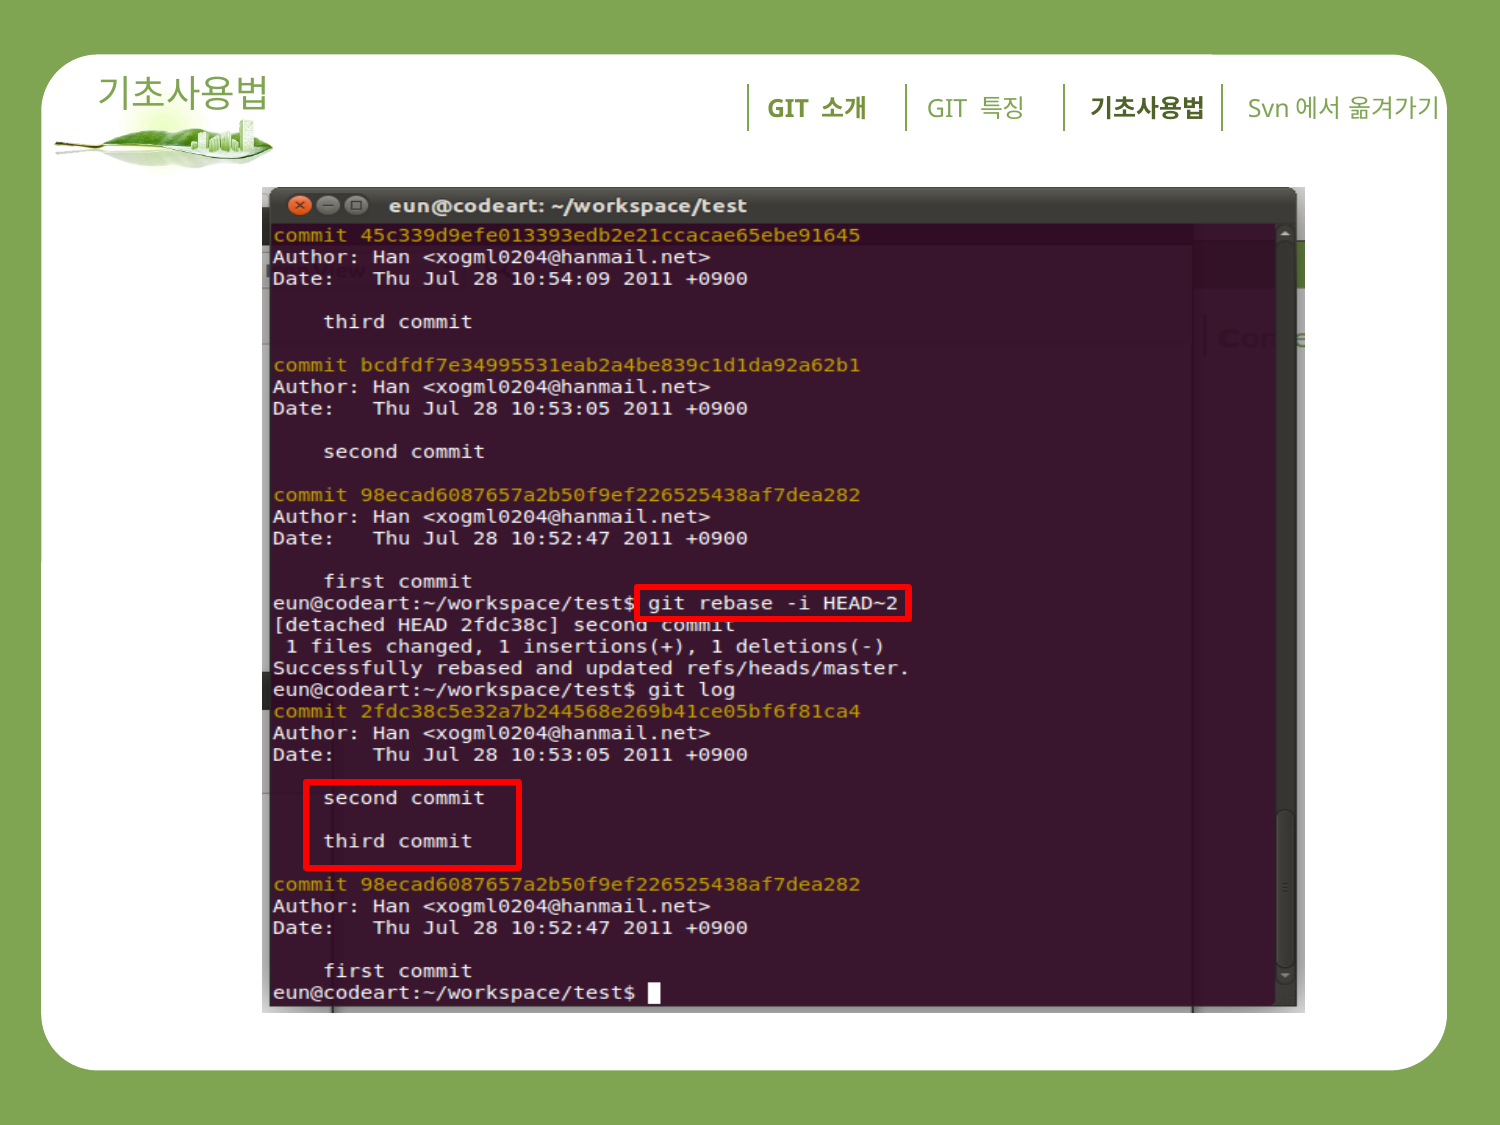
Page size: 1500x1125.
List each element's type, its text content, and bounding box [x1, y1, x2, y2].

text_box [39, 52, 1450, 1073]
text_box GIT 특징 [912, 84, 1041, 130]
text_box 기초사용법 [1075, 84, 1221, 130]
text_box Svn에서 옮겨가기 [1233, 84, 1456, 130]
text_box GIT 소개 [752, 84, 883, 130]
picture [40, 64, 1305, 1013]
